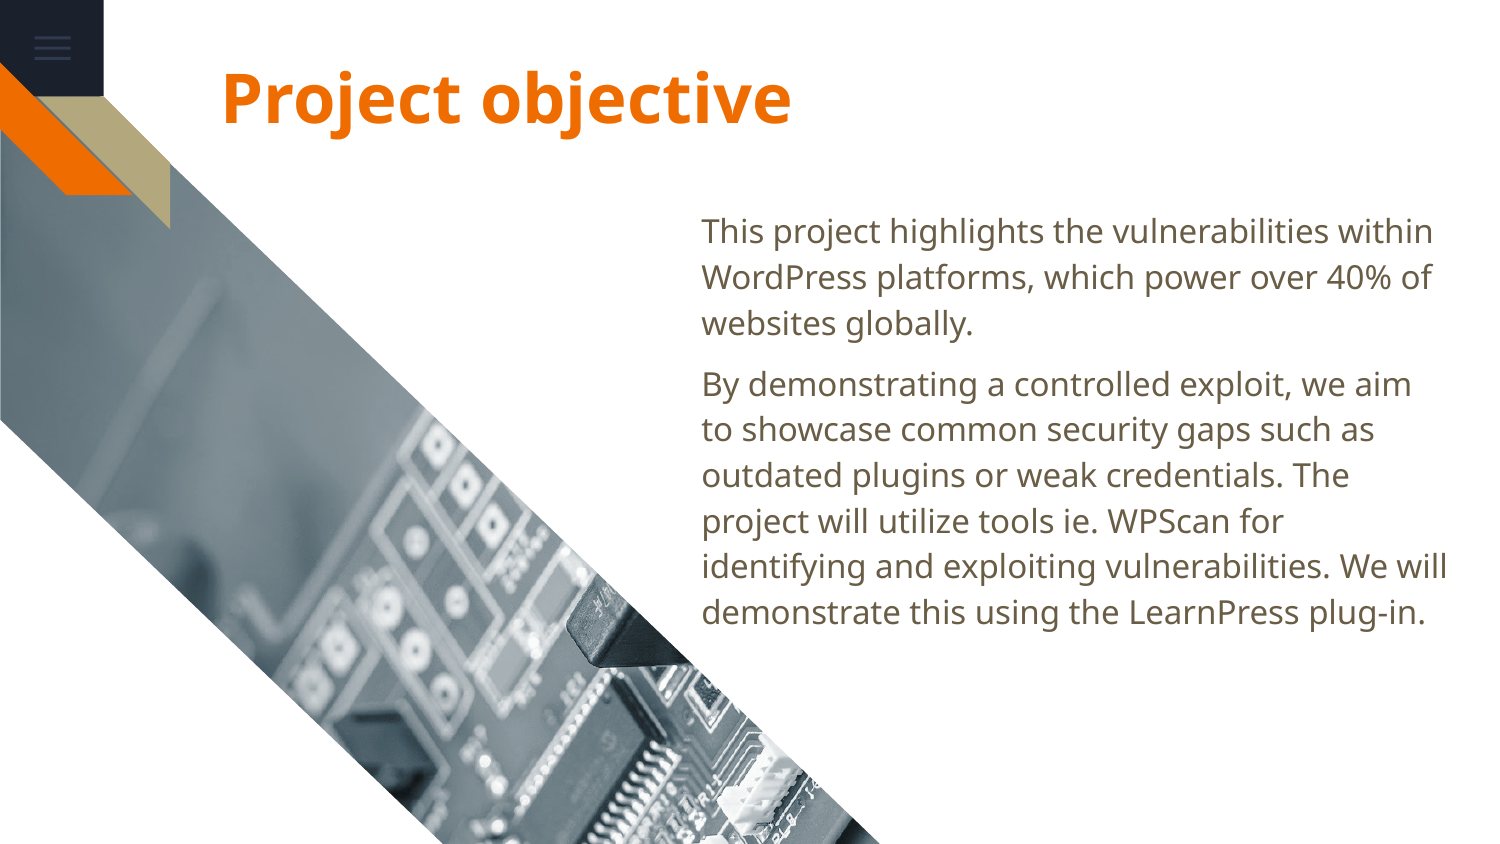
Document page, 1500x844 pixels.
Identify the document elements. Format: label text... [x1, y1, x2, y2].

picture [0, 97, 880, 844]
list This project highlights the vulnerabilities within WordPress platforms, which power over 40% of websites globally. By demonstrating a controlled exploit, we aim to showcase common security gaps such as outdated plugins or weak credentials. The project will utilize tools ie. WPScan for identifying and exploiting vulnerabilities. We will demonstrate this using the LearnPress plug-in. [686, 189, 1464, 654]
title Project objective [205, 39, 1360, 190]
